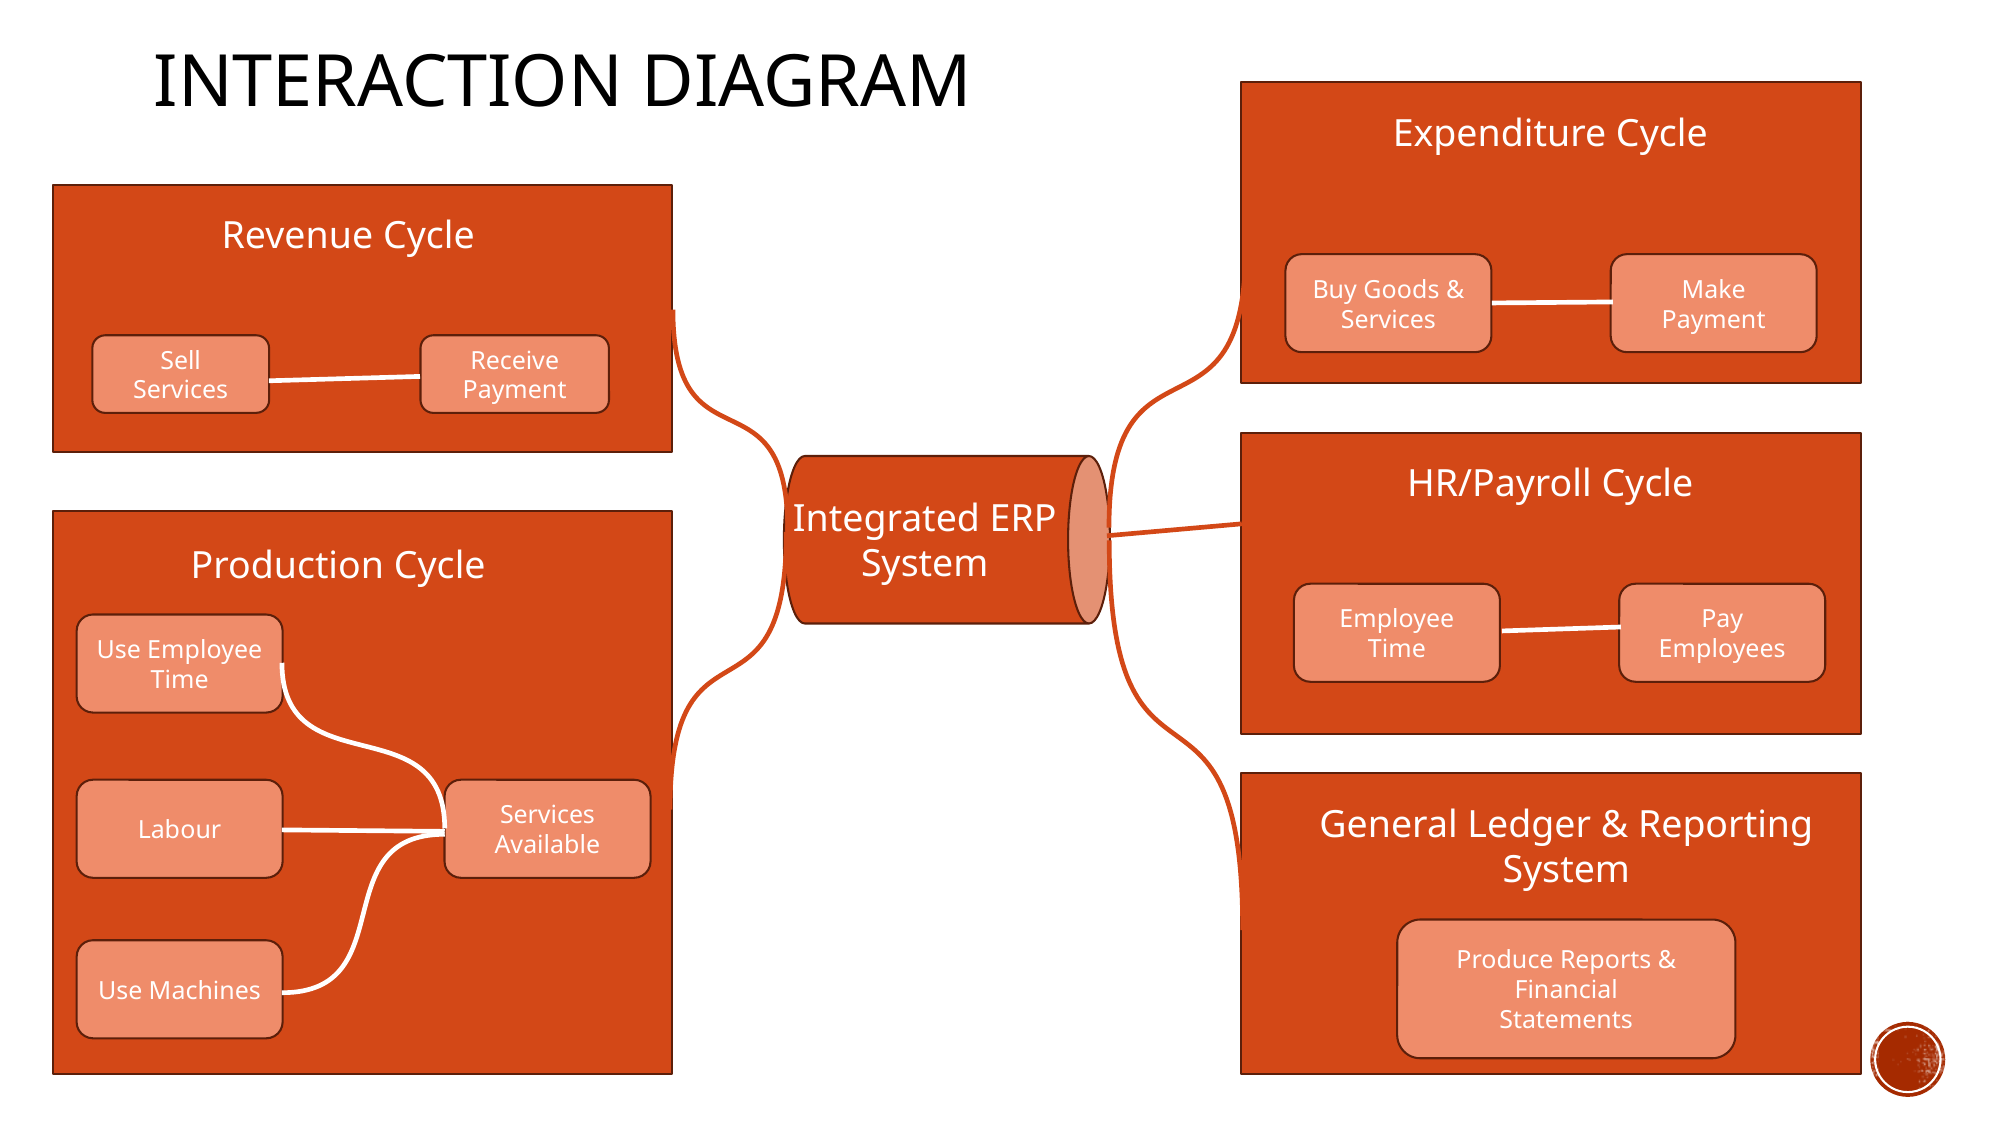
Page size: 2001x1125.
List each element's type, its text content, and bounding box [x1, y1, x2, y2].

text_box Services Available [445, 778, 652, 879]
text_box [1110, 526, 1240, 533]
text_box Revenue Cycle [123, 203, 574, 264]
text_box Buy Goods & Services [1284, 253, 1493, 354]
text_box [673, 534, 784, 808]
text_box [787, 574, 1108, 625]
text_box HR/Payroll Cycle [1325, 451, 1776, 512]
text_box [52, 184, 673, 453]
text_box Pay Employees [1618, 582, 1827, 683]
text_box [1240, 772, 1862, 1075]
text_box Production Cycle [113, 533, 564, 594]
text_box Make Payment [1609, 253, 1818, 354]
text_box [1240, 432, 1862, 735]
text_box Interaction Diagram [138, 35, 1205, 131]
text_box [676, 312, 786, 528]
text_box General Ledger & Reporting System [1299, 792, 1834, 898]
text_box Labour [75, 778, 284, 879]
text_box Employee Time [1292, 582, 1501, 683]
text_box Expenditure Cycle [1325, 101, 1776, 162]
text_box Receive Payment [419, 334, 611, 414]
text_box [285, 666, 443, 825]
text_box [285, 837, 443, 990]
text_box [1111, 250, 1244, 526]
text_box [1240, 81, 1862, 384]
text_box Sell Services [91, 334, 271, 414]
text_box [52, 510, 673, 1075]
text_box Use Machines [75, 939, 284, 1040]
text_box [1112, 543, 1241, 928]
text_box [789, 454, 1108, 506]
text_box Integrated ERP System [787, 486, 1077, 592]
text_box Produce Reports & Financial Statements [1396, 918, 1737, 1060]
text_box Use Employee Time [75, 613, 284, 714]
